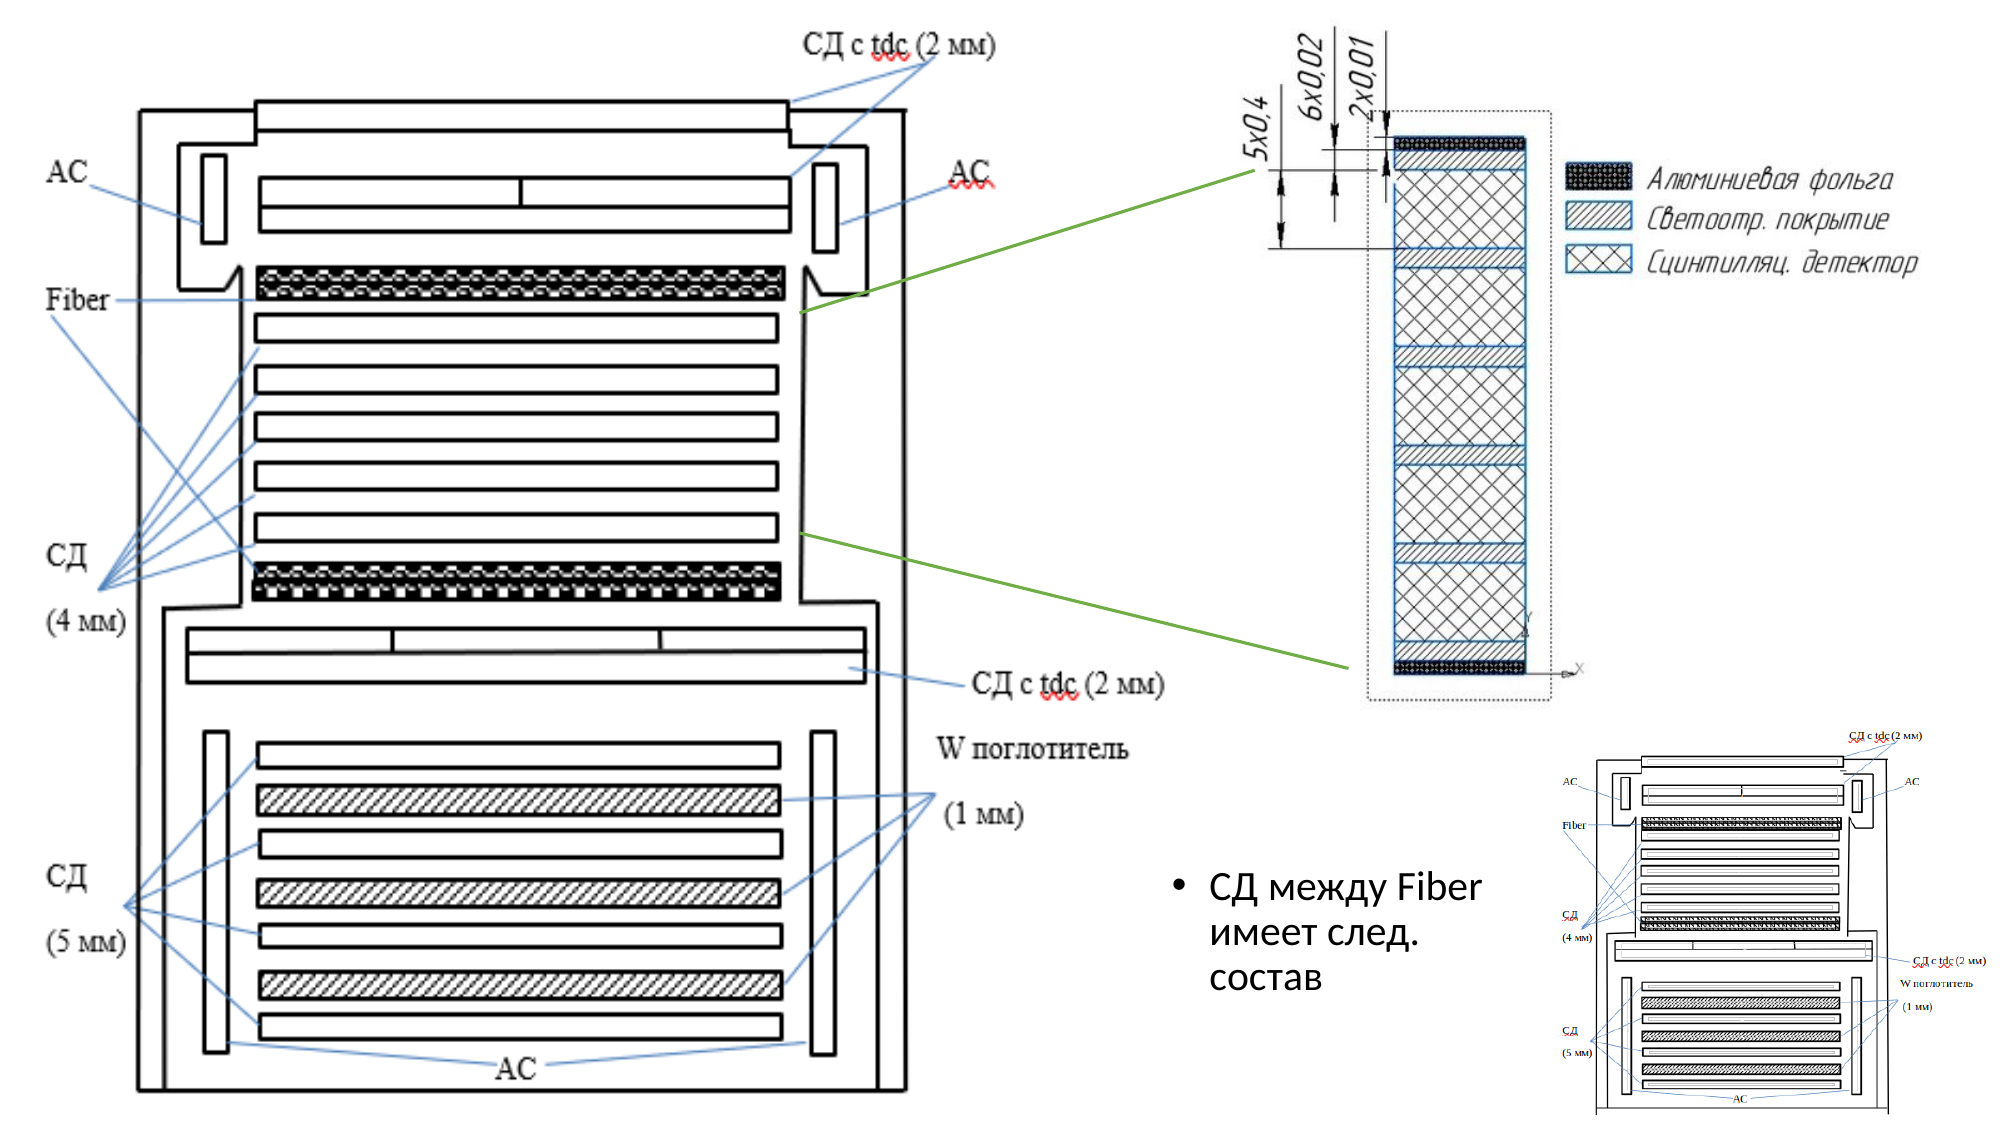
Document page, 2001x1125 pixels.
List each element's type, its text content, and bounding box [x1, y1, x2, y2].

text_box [799, 532, 1349, 669]
text_box СД между Fiber имеет след. состав [1184, 856, 1540, 1125]
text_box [799, 170, 1255, 314]
picture [4, 0, 1184, 1125]
picture [1200, 0, 1996, 1122]
